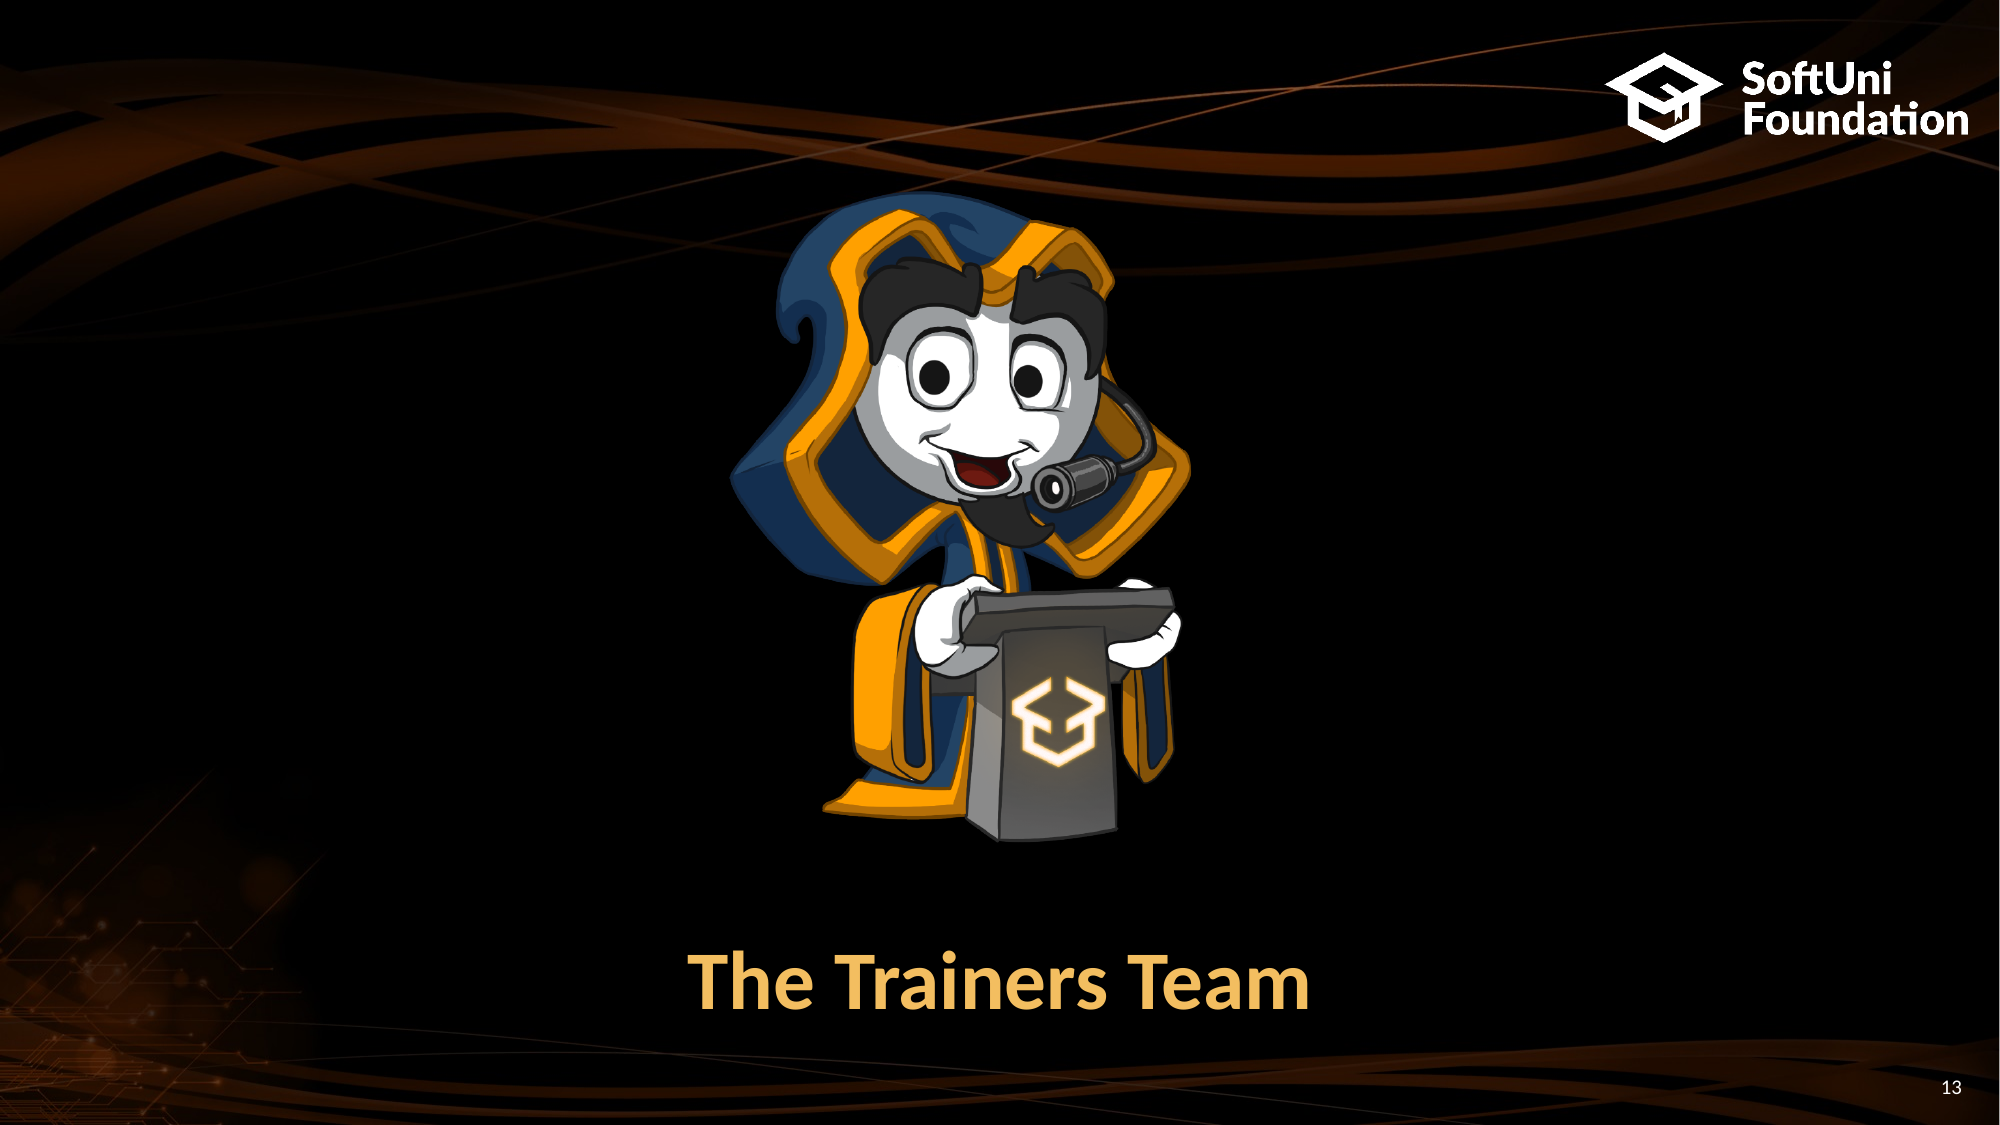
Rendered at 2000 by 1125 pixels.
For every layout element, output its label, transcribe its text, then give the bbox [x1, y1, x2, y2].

slide_number 13 [1897, 1070, 1968, 1103]
picture [0, 0, 2000, 1125]
title The Trainers Team [266, 915, 1734, 1050]
